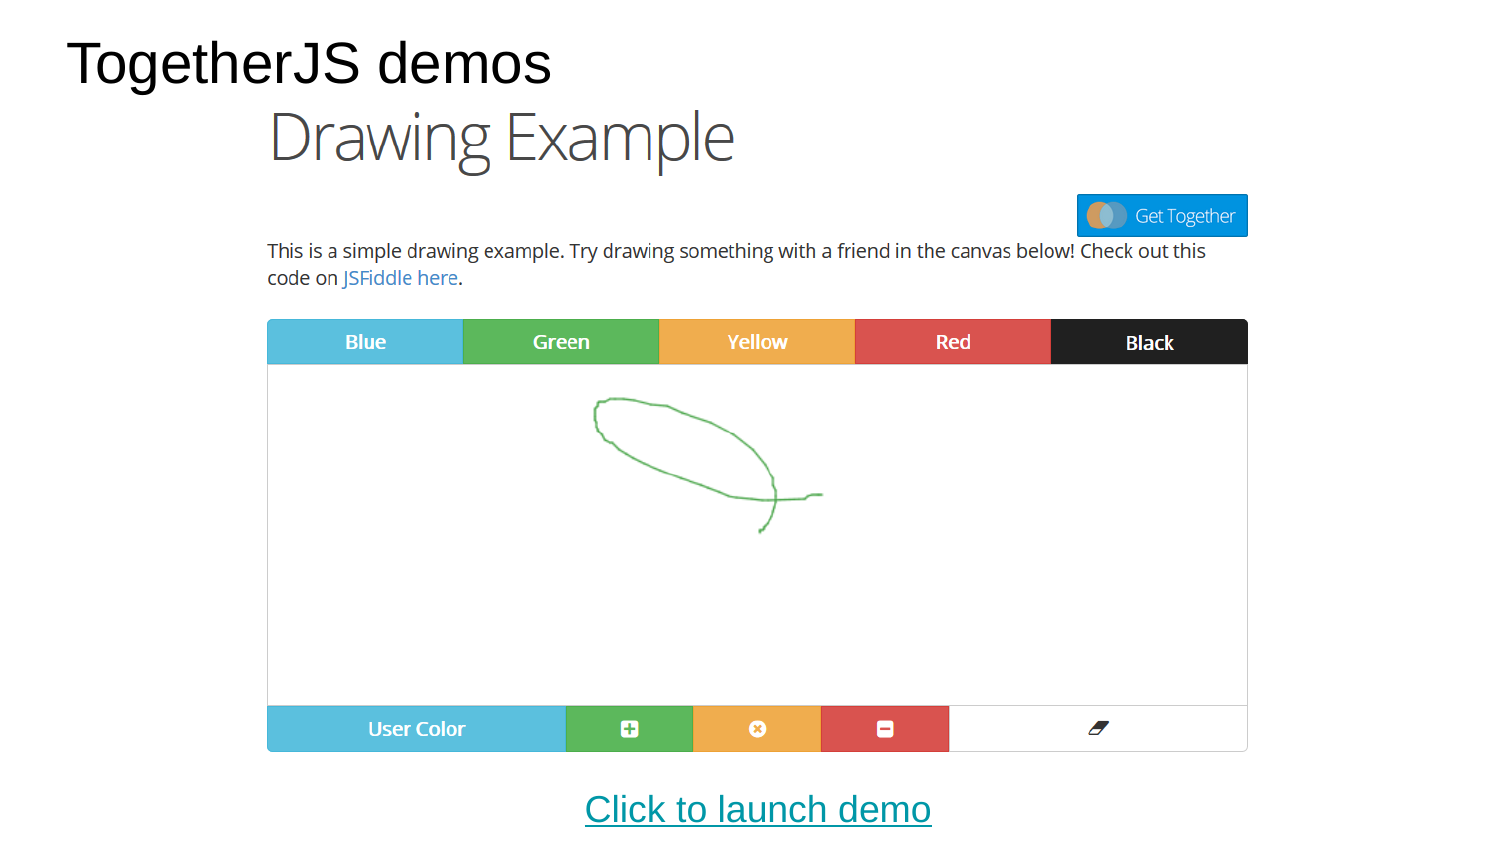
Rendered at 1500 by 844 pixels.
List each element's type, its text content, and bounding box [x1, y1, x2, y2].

list Click to launch demo [266, 770, 1250, 820]
picture [250, 104, 1250, 762]
title TogetherJS demos [51, 10, 1449, 105]
